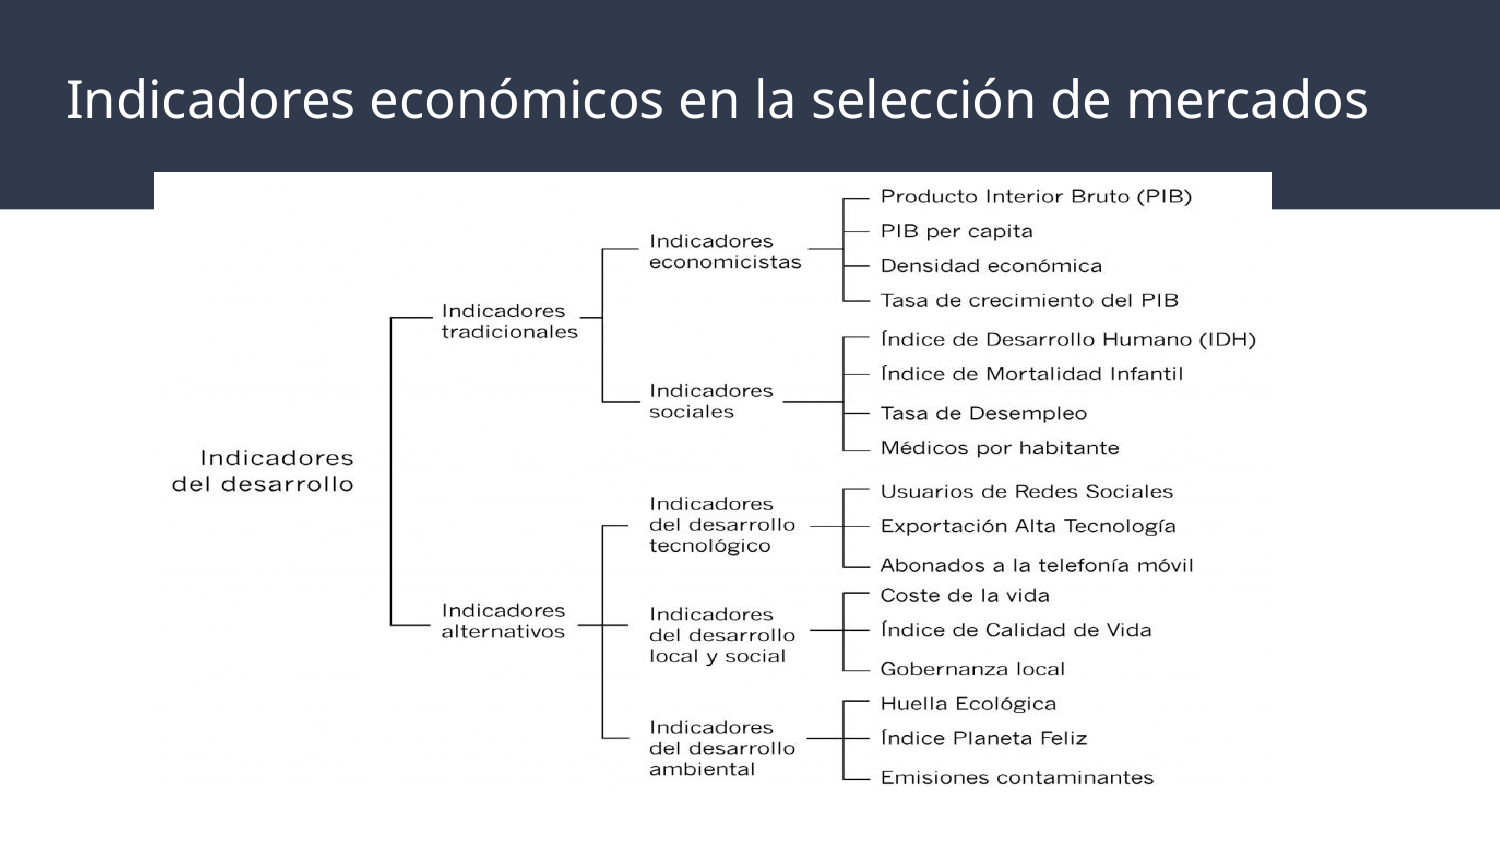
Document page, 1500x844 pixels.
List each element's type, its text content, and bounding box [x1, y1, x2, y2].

title Indicadores económicos en la selección de mercados [51, 47, 1449, 150]
picture [154, 171, 1272, 797]
